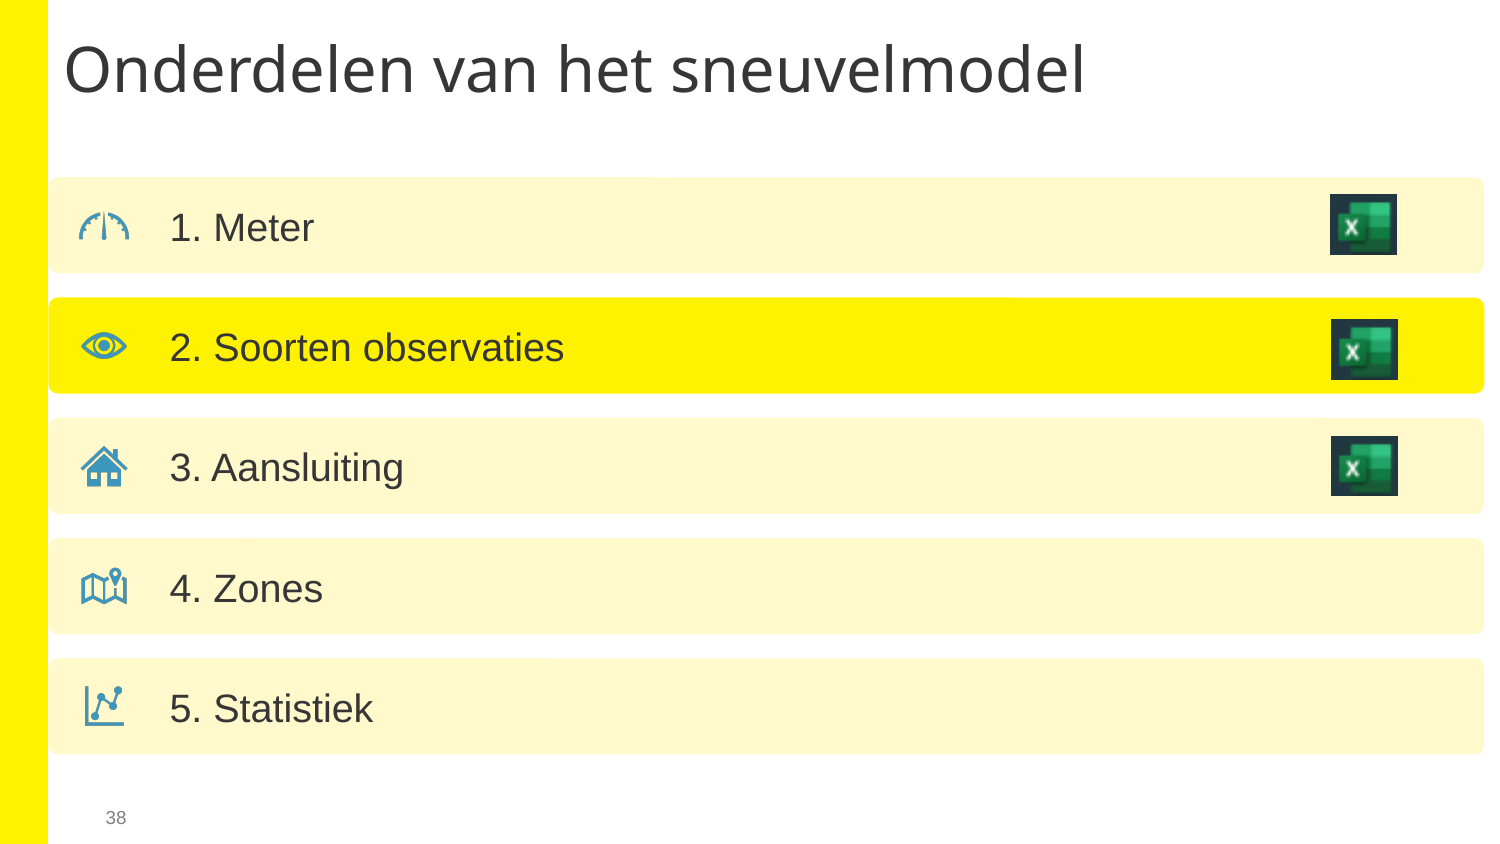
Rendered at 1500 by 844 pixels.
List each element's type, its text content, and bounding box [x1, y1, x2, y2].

picture [1331, 319, 1398, 380]
picture [1331, 435, 1398, 496]
title Onderdelen van het sneuvelmodel [48, 12, 1436, 121]
slide_number 38 [0, 802, 142, 831]
picture [1329, 194, 1397, 255]
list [48, 176, 1485, 756]
